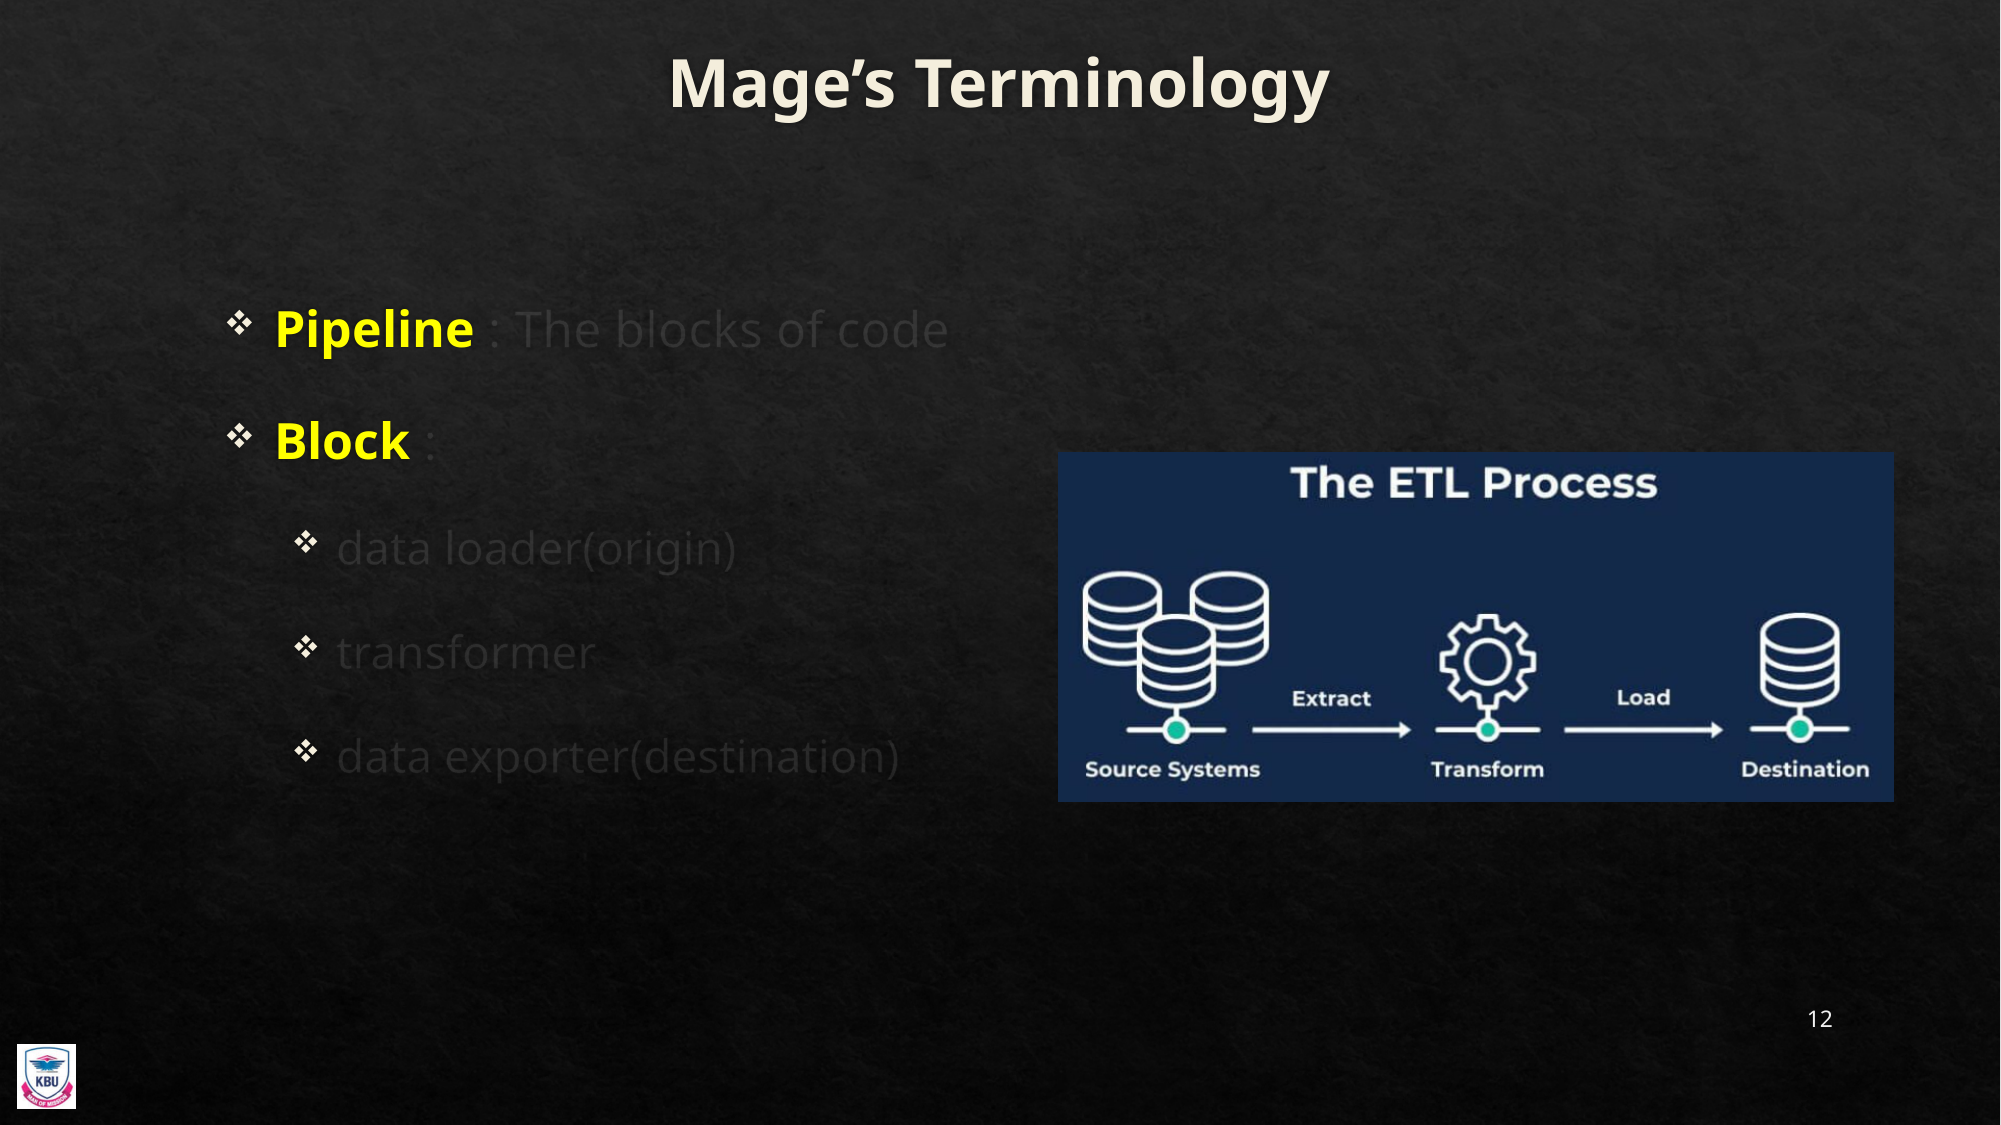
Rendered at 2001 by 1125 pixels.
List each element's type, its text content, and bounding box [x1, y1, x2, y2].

picture [1058, 451, 1894, 802]
list Pipeline : The blocks of code Block : data loader(origin) transformer data exporter(destination) [202, 259, 1171, 833]
slide_number 12 [1724, 990, 1849, 1051]
picture [17, 1044, 76, 1109]
title Mage’s Terminology [149, 22, 1849, 149]
